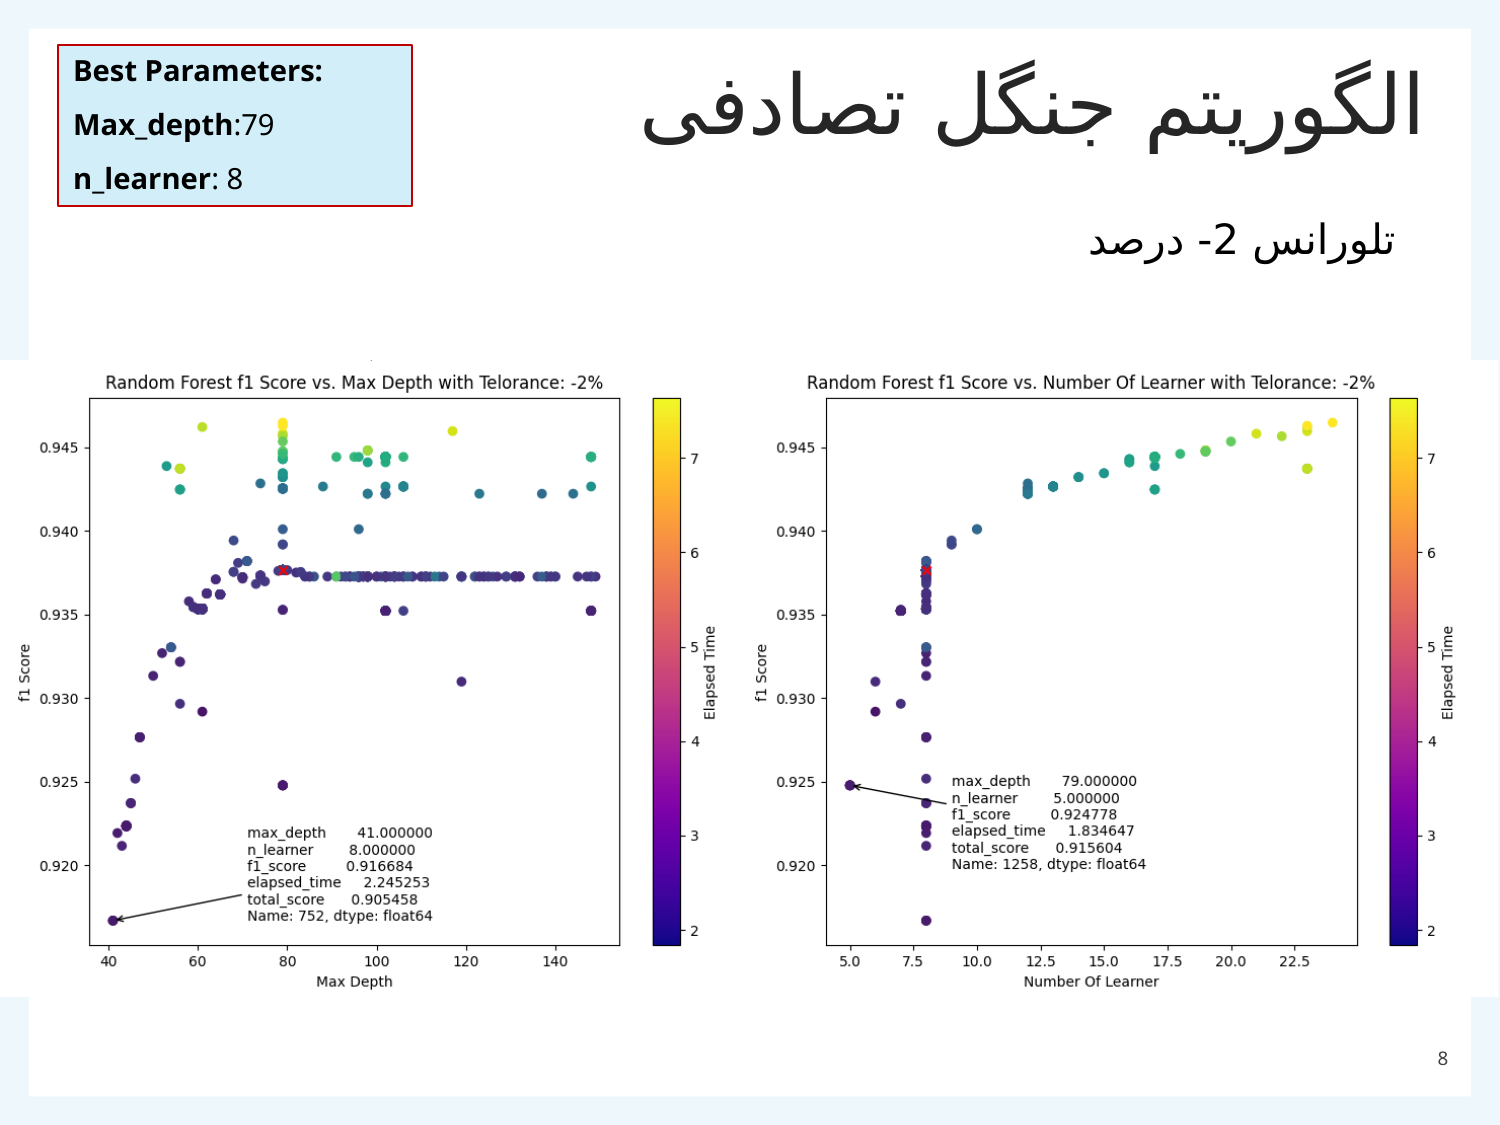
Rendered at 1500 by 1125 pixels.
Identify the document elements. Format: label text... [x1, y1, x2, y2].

title الگوریتم جنگل تصادفی [181, 45, 1442, 270]
text_box تلورانس 2- درصد [660, 205, 1411, 271]
picture [0, 360, 1499, 997]
list Best Parameters: Max_depth:79 n_learner: 8 [57, 44, 413, 207]
slide_number 8 [1283, 1035, 1464, 1080]
